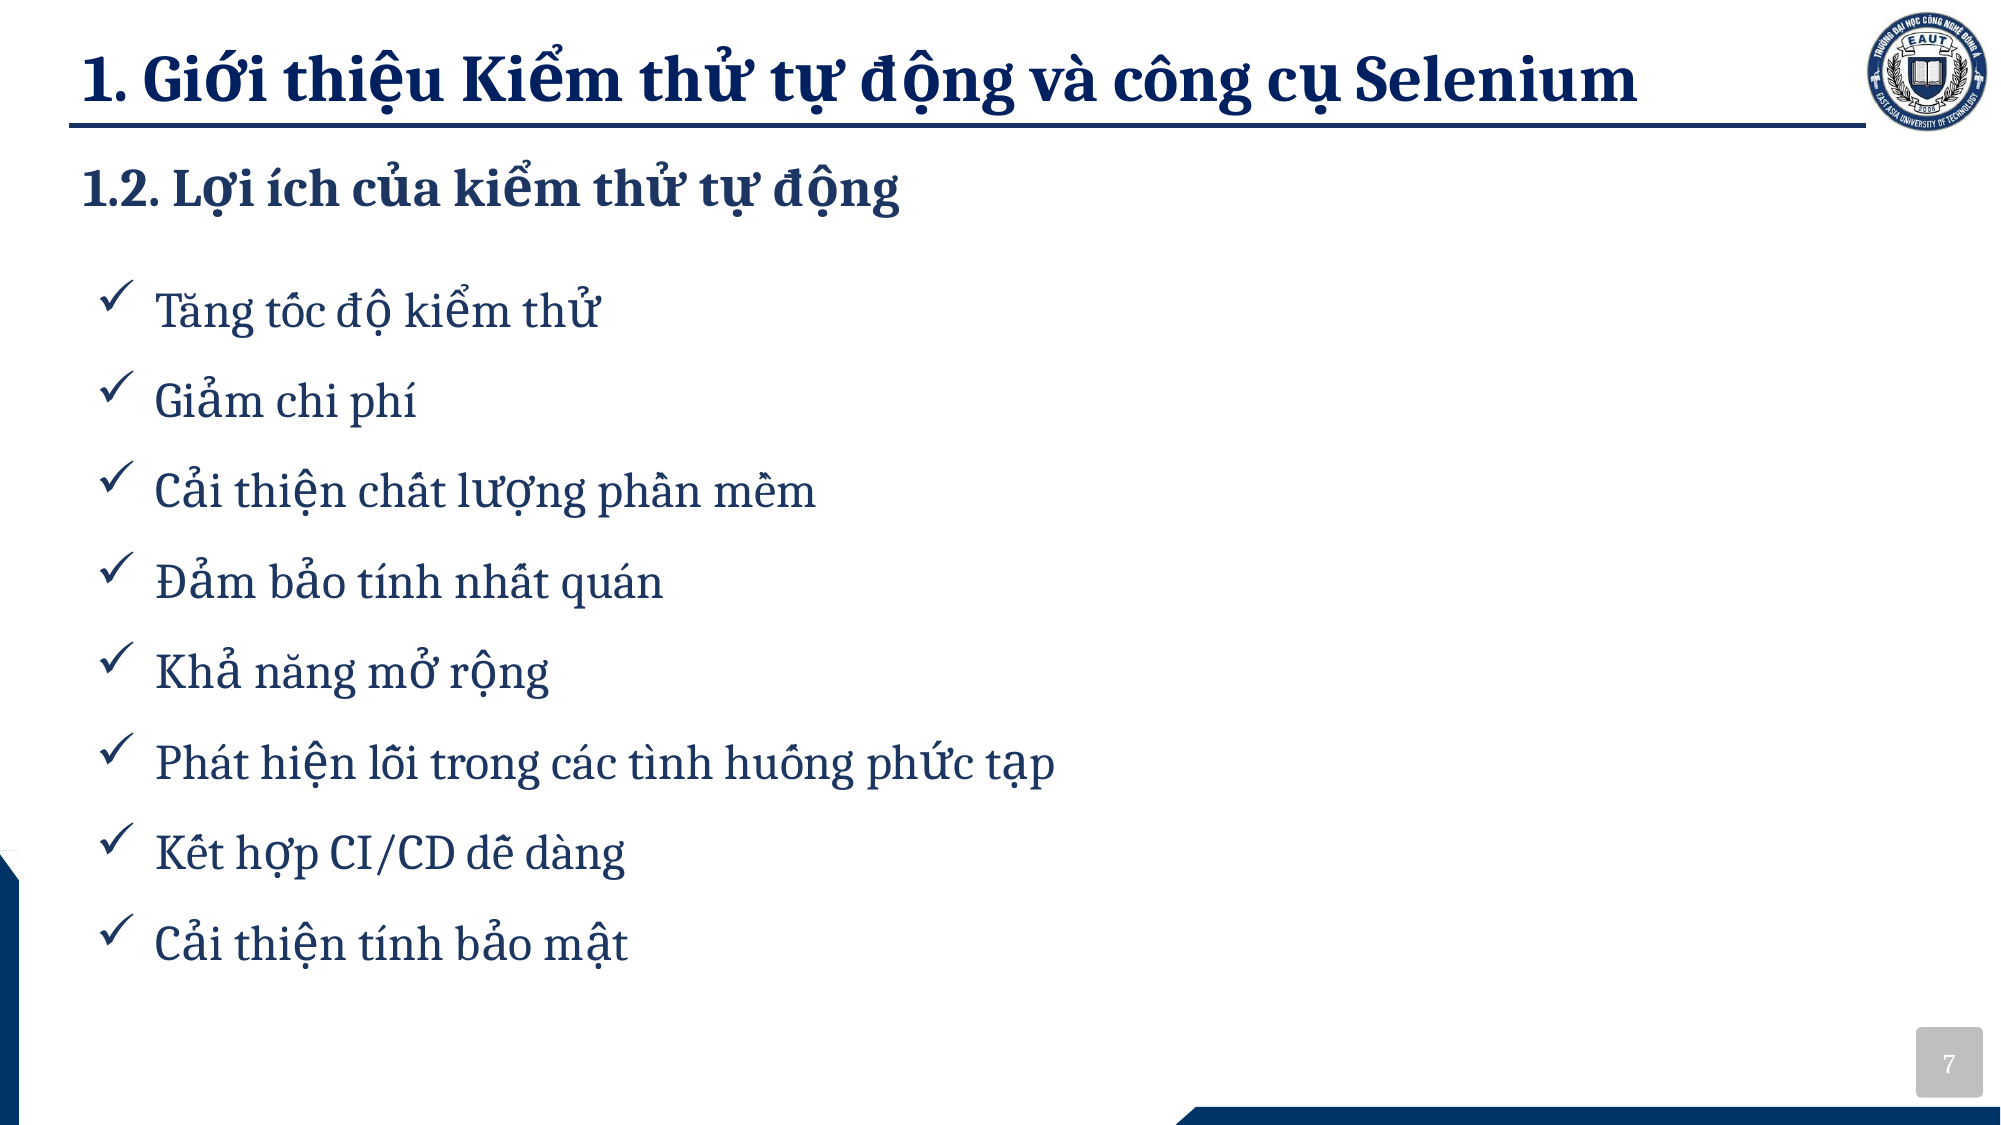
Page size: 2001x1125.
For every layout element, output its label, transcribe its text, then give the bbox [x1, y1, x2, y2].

title 1. Giới thiệu Kiểm thử tự động và công cụ Selenium [68, 37, 1769, 114]
picture [1866, 11, 1988, 132]
list Tăng tốc độ kiểm thử Giảm chi phí Cải thiện chất lượng phần mềm Đảm bảo tính nhất quán Khả năng mở rộng Phát hiện lỗi trong các tình huống phức tạp Kết hợp CI/CD dễ dàng Cải thiện tính bảo mật [81, 251, 1902, 952]
text_box 1.2. Lợi ích của kiểm thử tự động [68, 144, 1902, 225]
